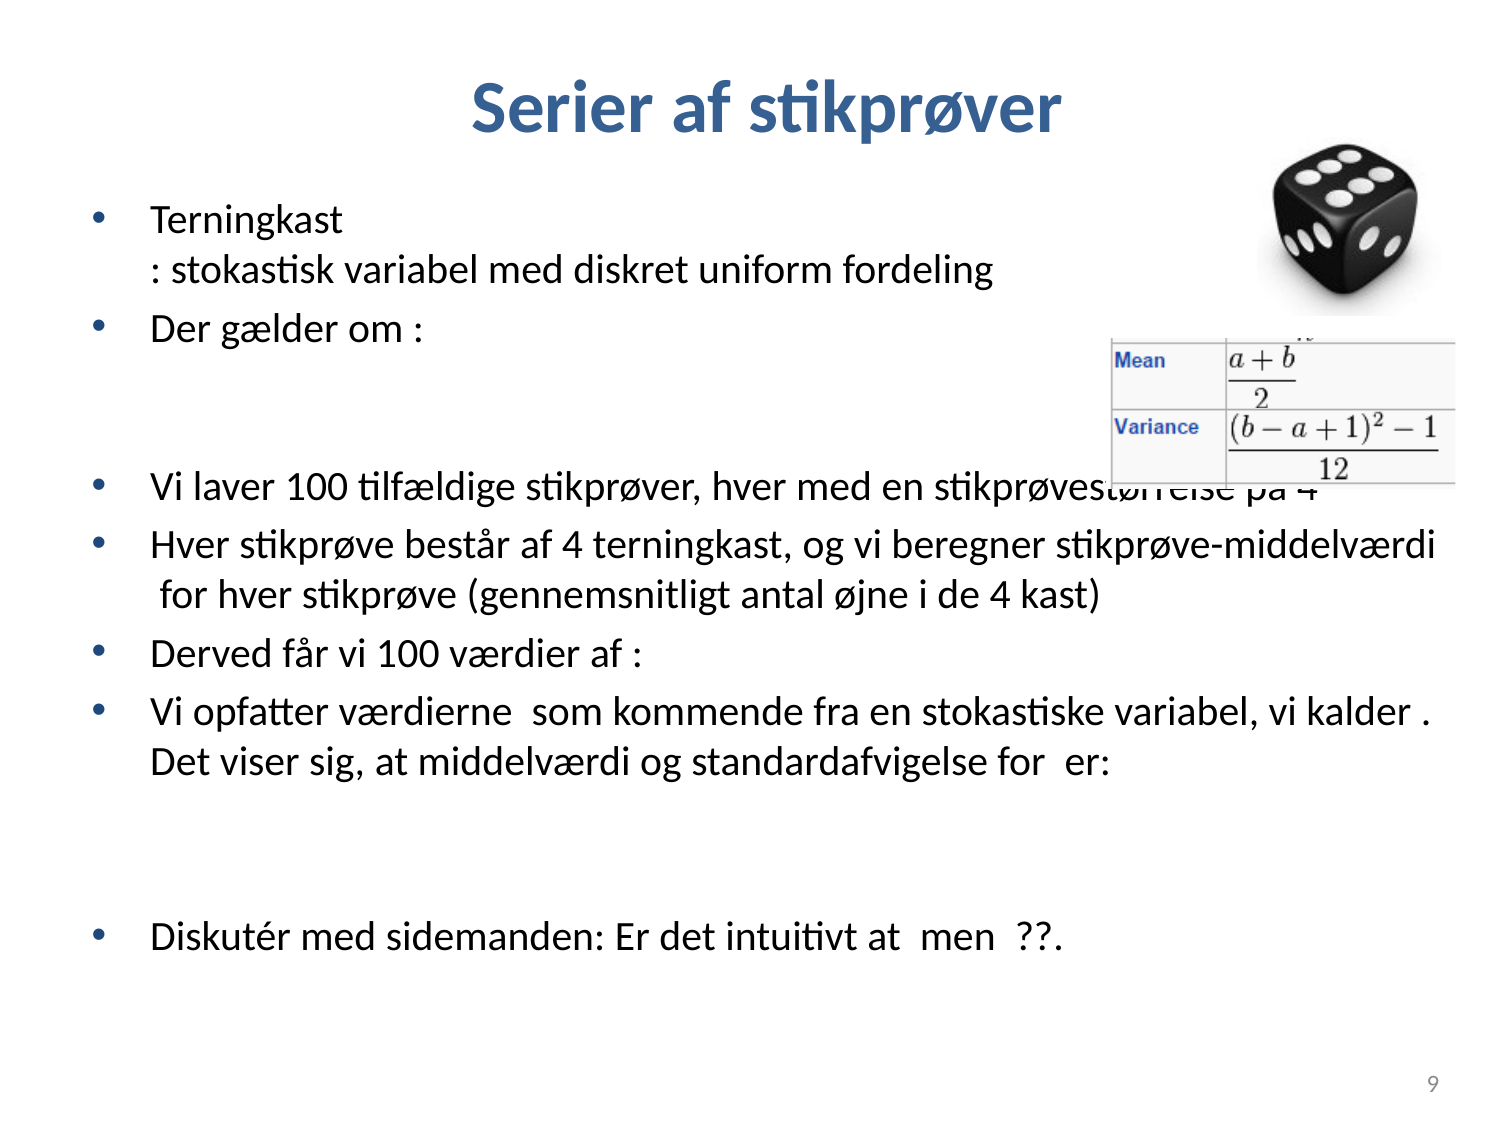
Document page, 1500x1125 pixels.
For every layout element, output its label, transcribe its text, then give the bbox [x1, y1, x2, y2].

slide_number 9 [1104, 1058, 1455, 1107]
title Serier af stikprøver [76, 45, 1459, 161]
picture [1257, 136, 1443, 316]
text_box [1105, 337, 1456, 489]
